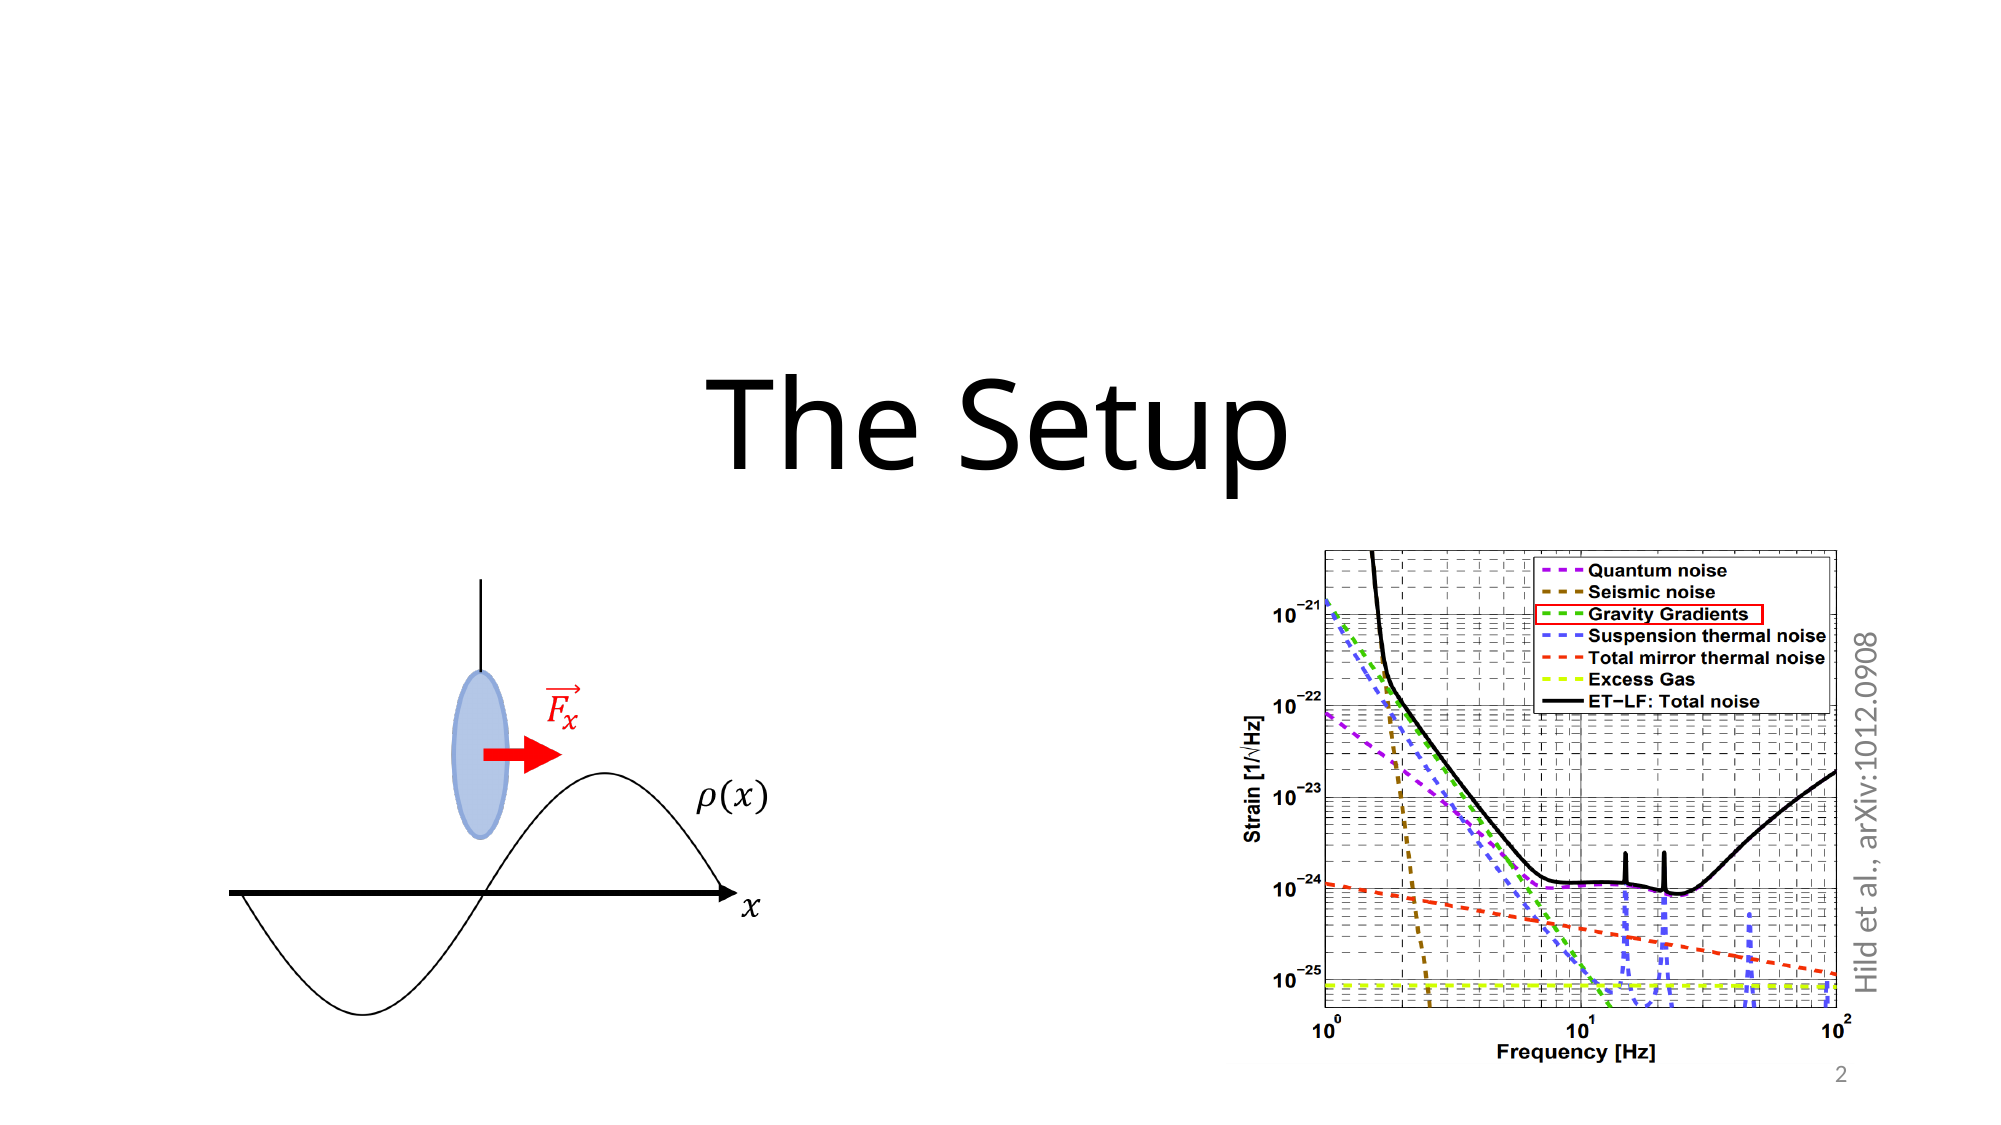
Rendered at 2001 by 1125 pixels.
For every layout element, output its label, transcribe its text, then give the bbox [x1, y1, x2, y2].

slide_number 2 [1412, 1064, 1863, 1103]
text_box Hild et al., arXiv:1012.0908 [1835, 466, 1891, 1010]
title The Setup [249, 112, 1750, 504]
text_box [1226, 546, 1863, 1064]
picture [229, 577, 823, 1016]
